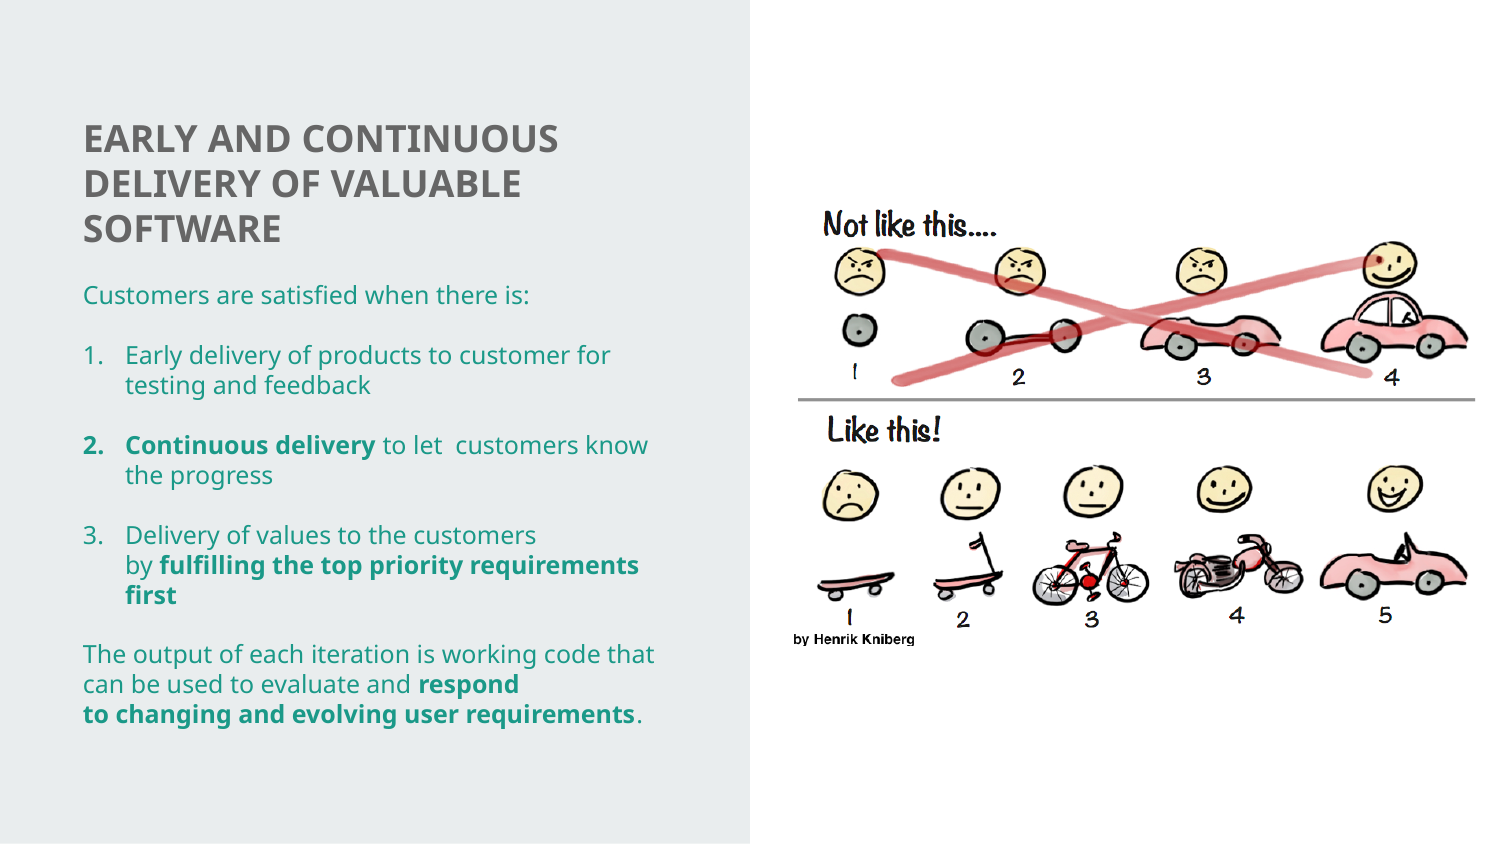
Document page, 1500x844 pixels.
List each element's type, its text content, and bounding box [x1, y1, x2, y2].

text_box EARLY AND CONTINUOUS DELIVERY OF VALUABLE SOFTWARE Customers are satisfied when there is: Early delivery of products to customer for testing and feedback Continuous delivery to let customers know the progress Delivery of values to the customers by fulfilling the top priority requirements first The output of each iteration is working code that can be used to evaluate and respond to changing and evolving user requirements. [67, 232, 689, 612]
picture [780, 197, 1478, 646]
